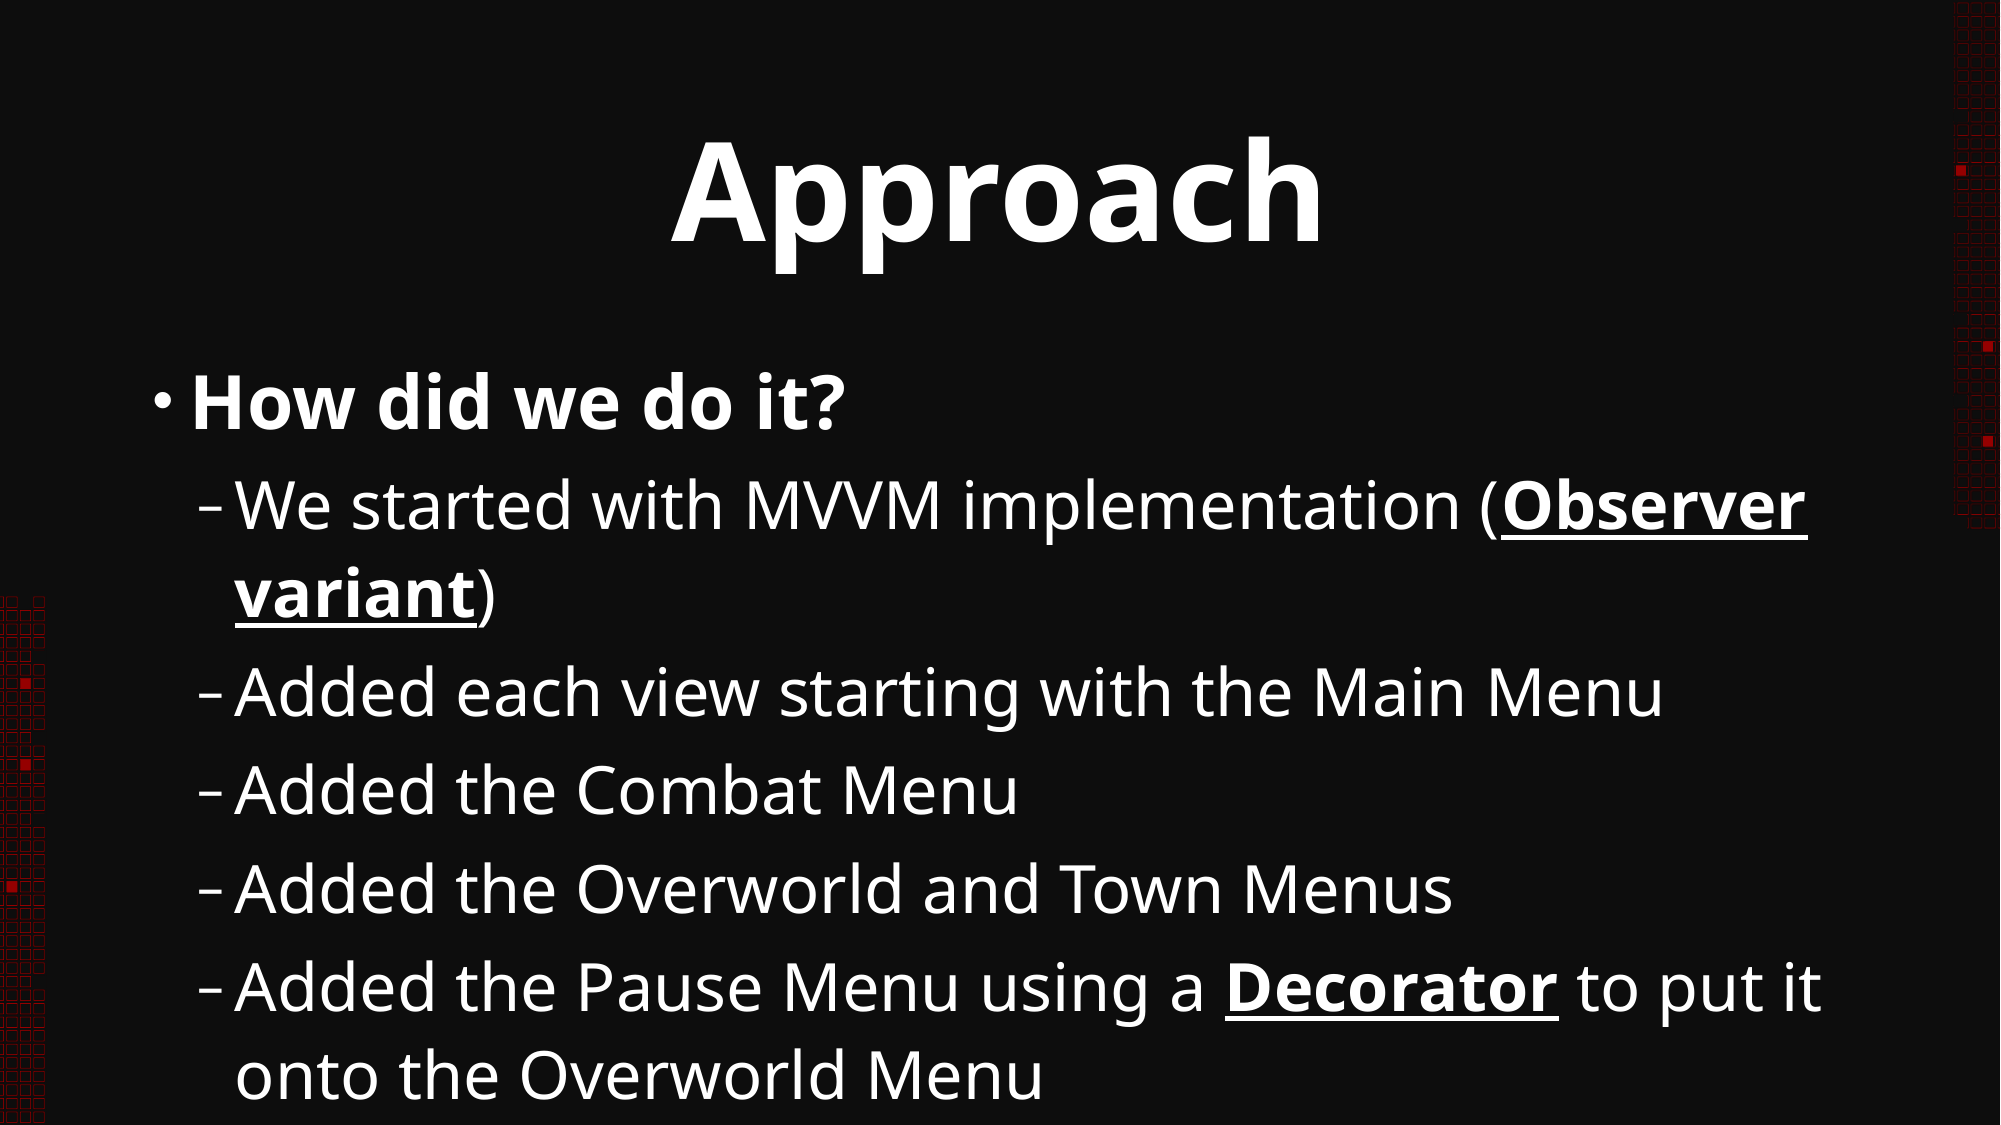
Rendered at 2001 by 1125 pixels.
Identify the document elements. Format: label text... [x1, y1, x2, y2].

picture [1953, 2, 2001, 530]
list How did we do it? We started with MVVM implementation (Observer variant) Added each view starting with the Main Menu Added the Combat Menu Added the Overworld and Town Menus Added the Pause Menu using a Decorator to put it onto the Overworld Menu [137, 338, 1863, 1125]
picture [0, 595, 47, 1125]
title Approach [137, 95, 1863, 280]
